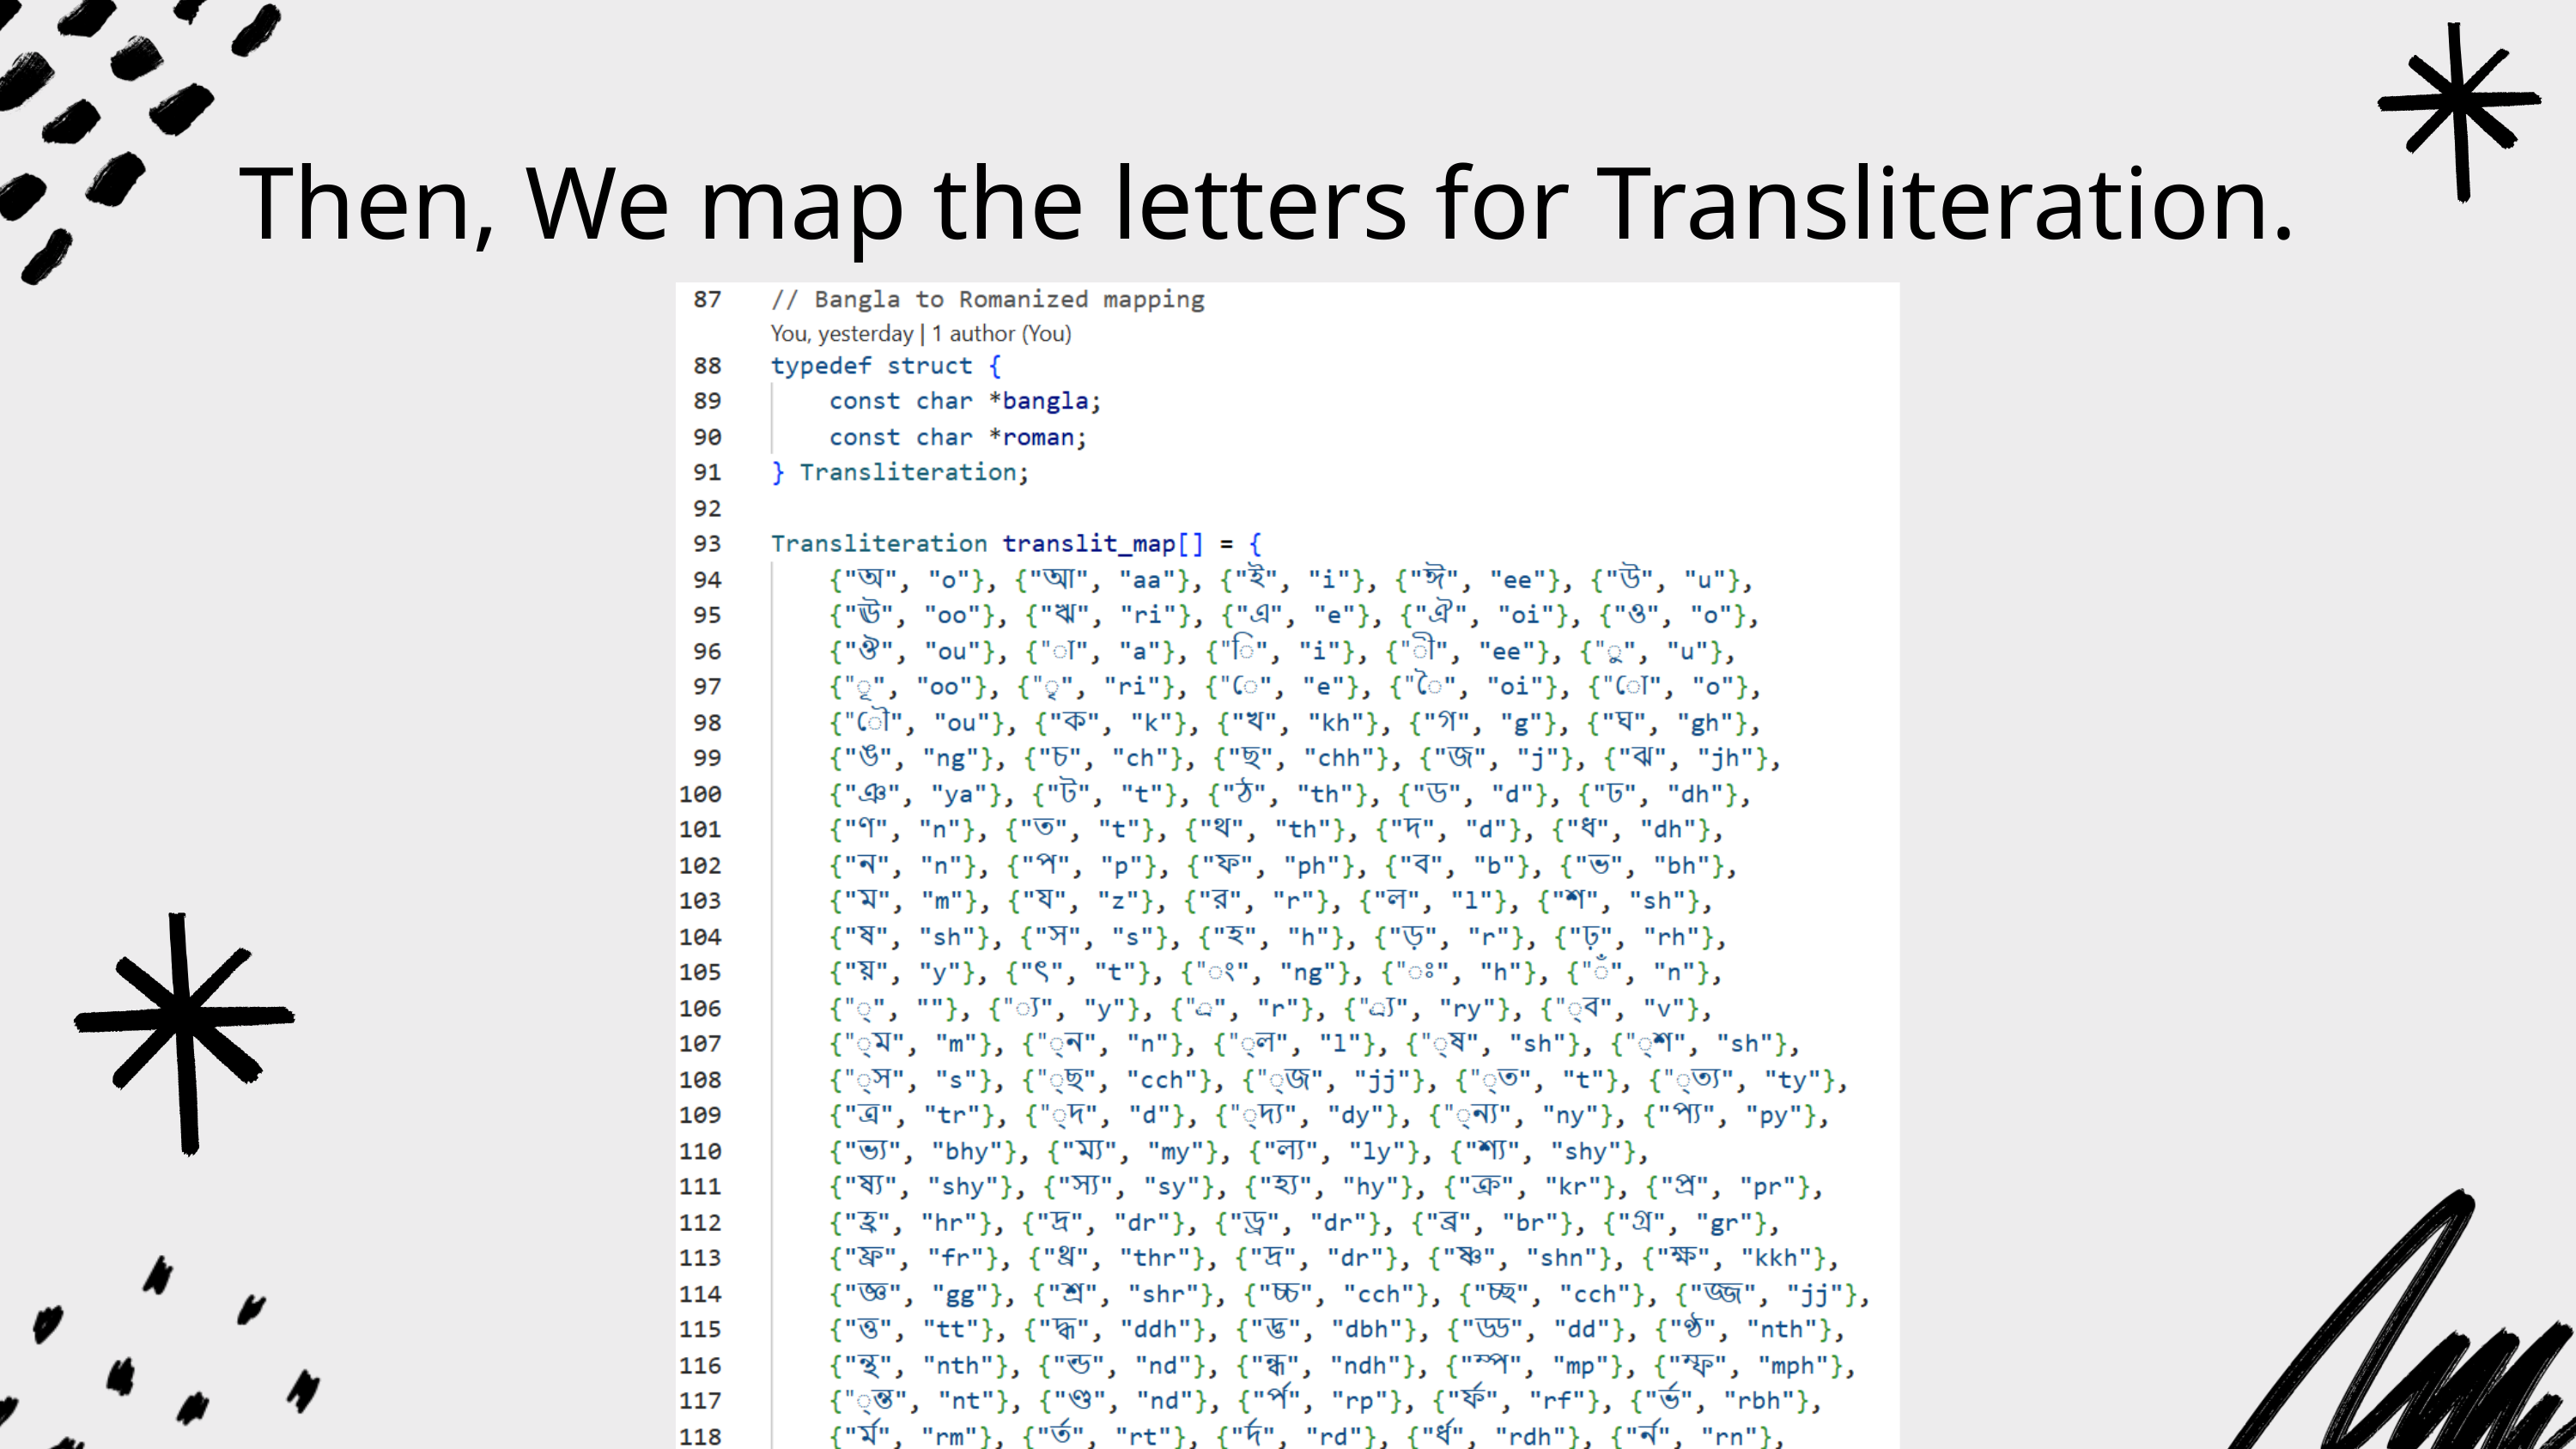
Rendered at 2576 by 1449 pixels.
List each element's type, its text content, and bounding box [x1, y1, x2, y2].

text_box [72, 912, 296, 1159]
text_box [2173, 1188, 2576, 1449]
text_box [0, 1254, 357, 1449]
text_box [2377, 22, 2543, 204]
text_box Then, We map the letters for Transliteration. [239, 151, 2463, 259]
text_box [676, 282, 1900, 1449]
text_box [0, 0, 368, 367]
